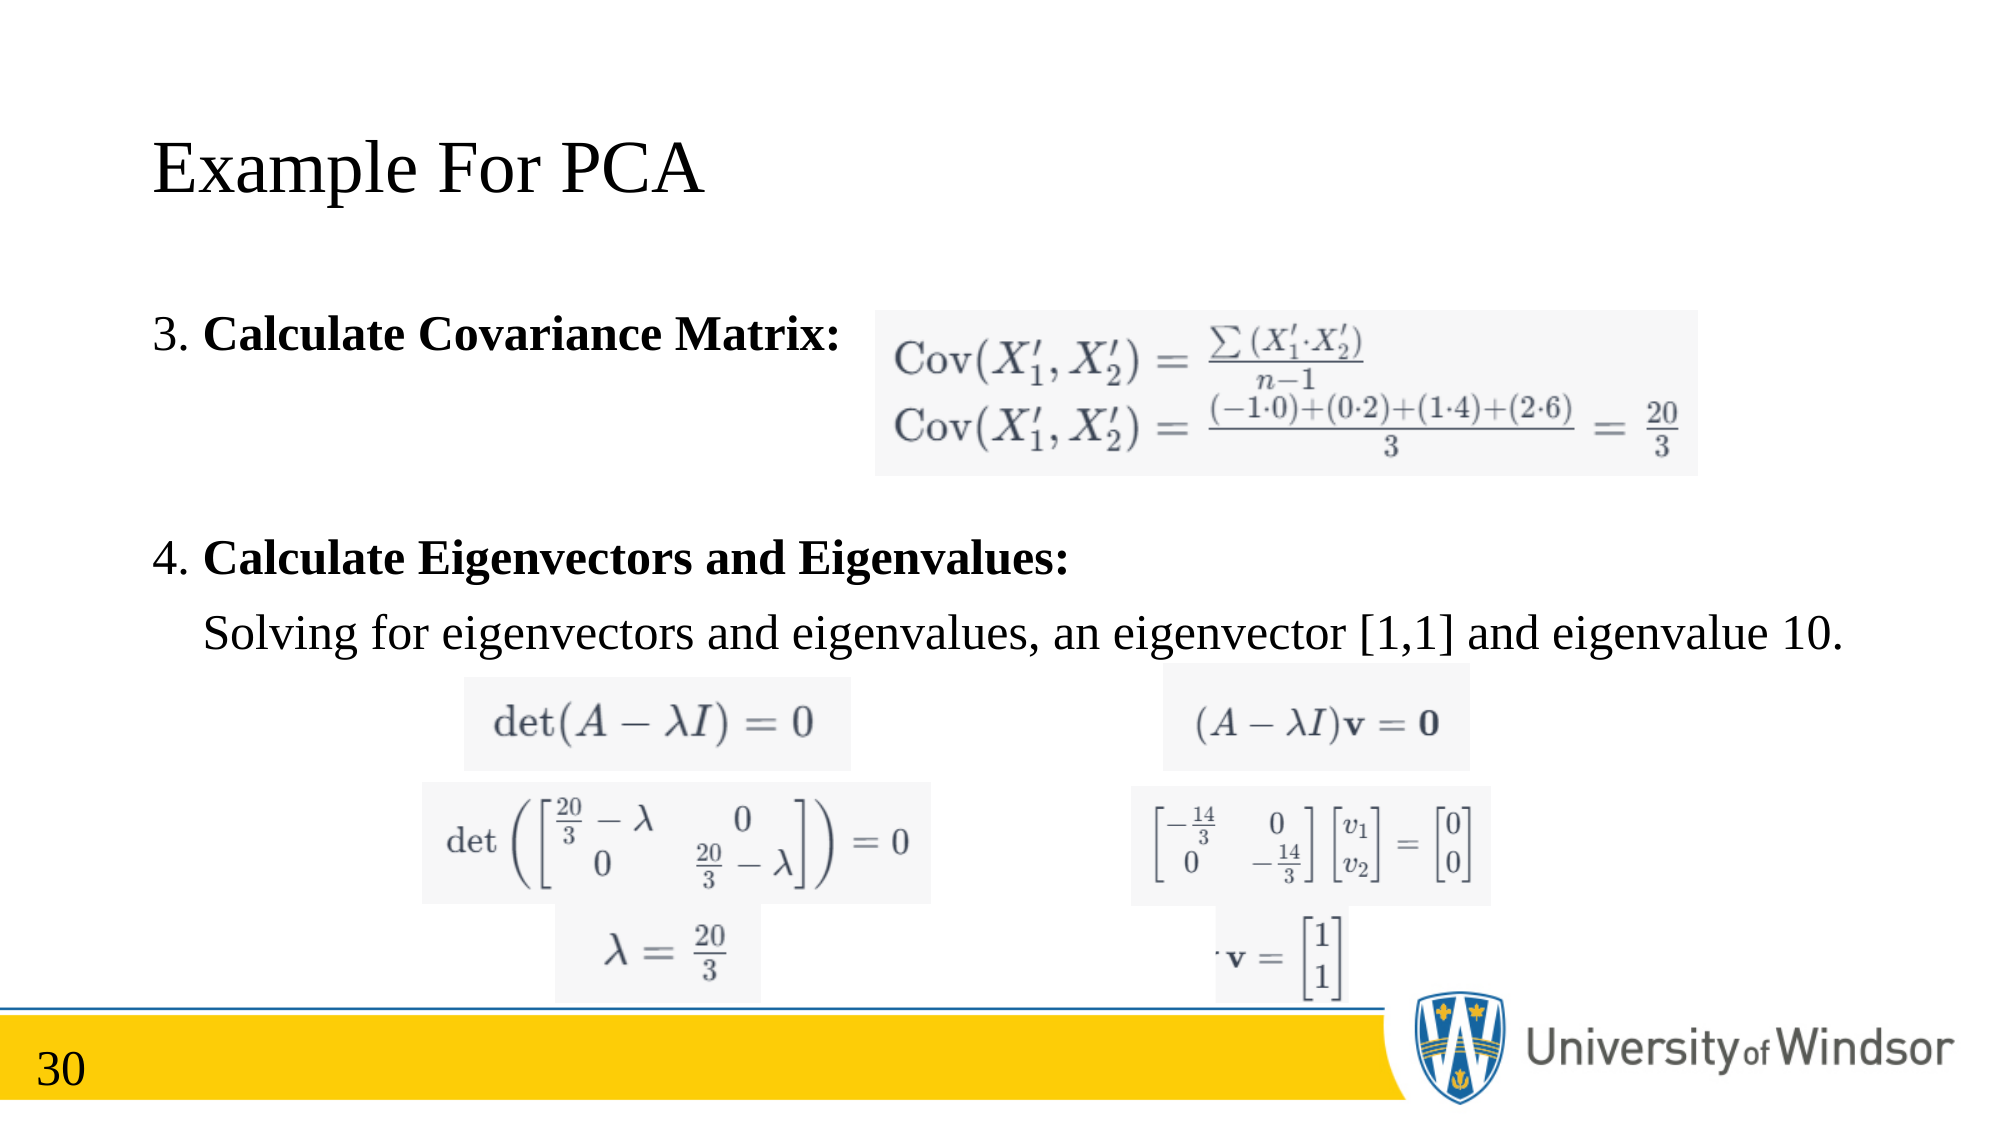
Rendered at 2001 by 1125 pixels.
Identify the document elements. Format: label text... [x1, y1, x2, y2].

picture [0, 974, 2000, 1125]
title Example For PCA [137, 59, 1863, 278]
picture [875, 310, 1698, 476]
text_box 30 [21, 1028, 138, 1104]
list 3. Calculate Covariance Matrix: 4. Calculate Eigenvectors and Eigenvalues: Solving for eigenvectors and eigenvalues, an eigenvector [1,1] and eigenvalue 10. [137, 299, 1925, 1014]
picture [422, 782, 931, 1003]
picture [464, 677, 851, 771]
picture [1130, 786, 1491, 1003]
picture [1163, 663, 1470, 771]
